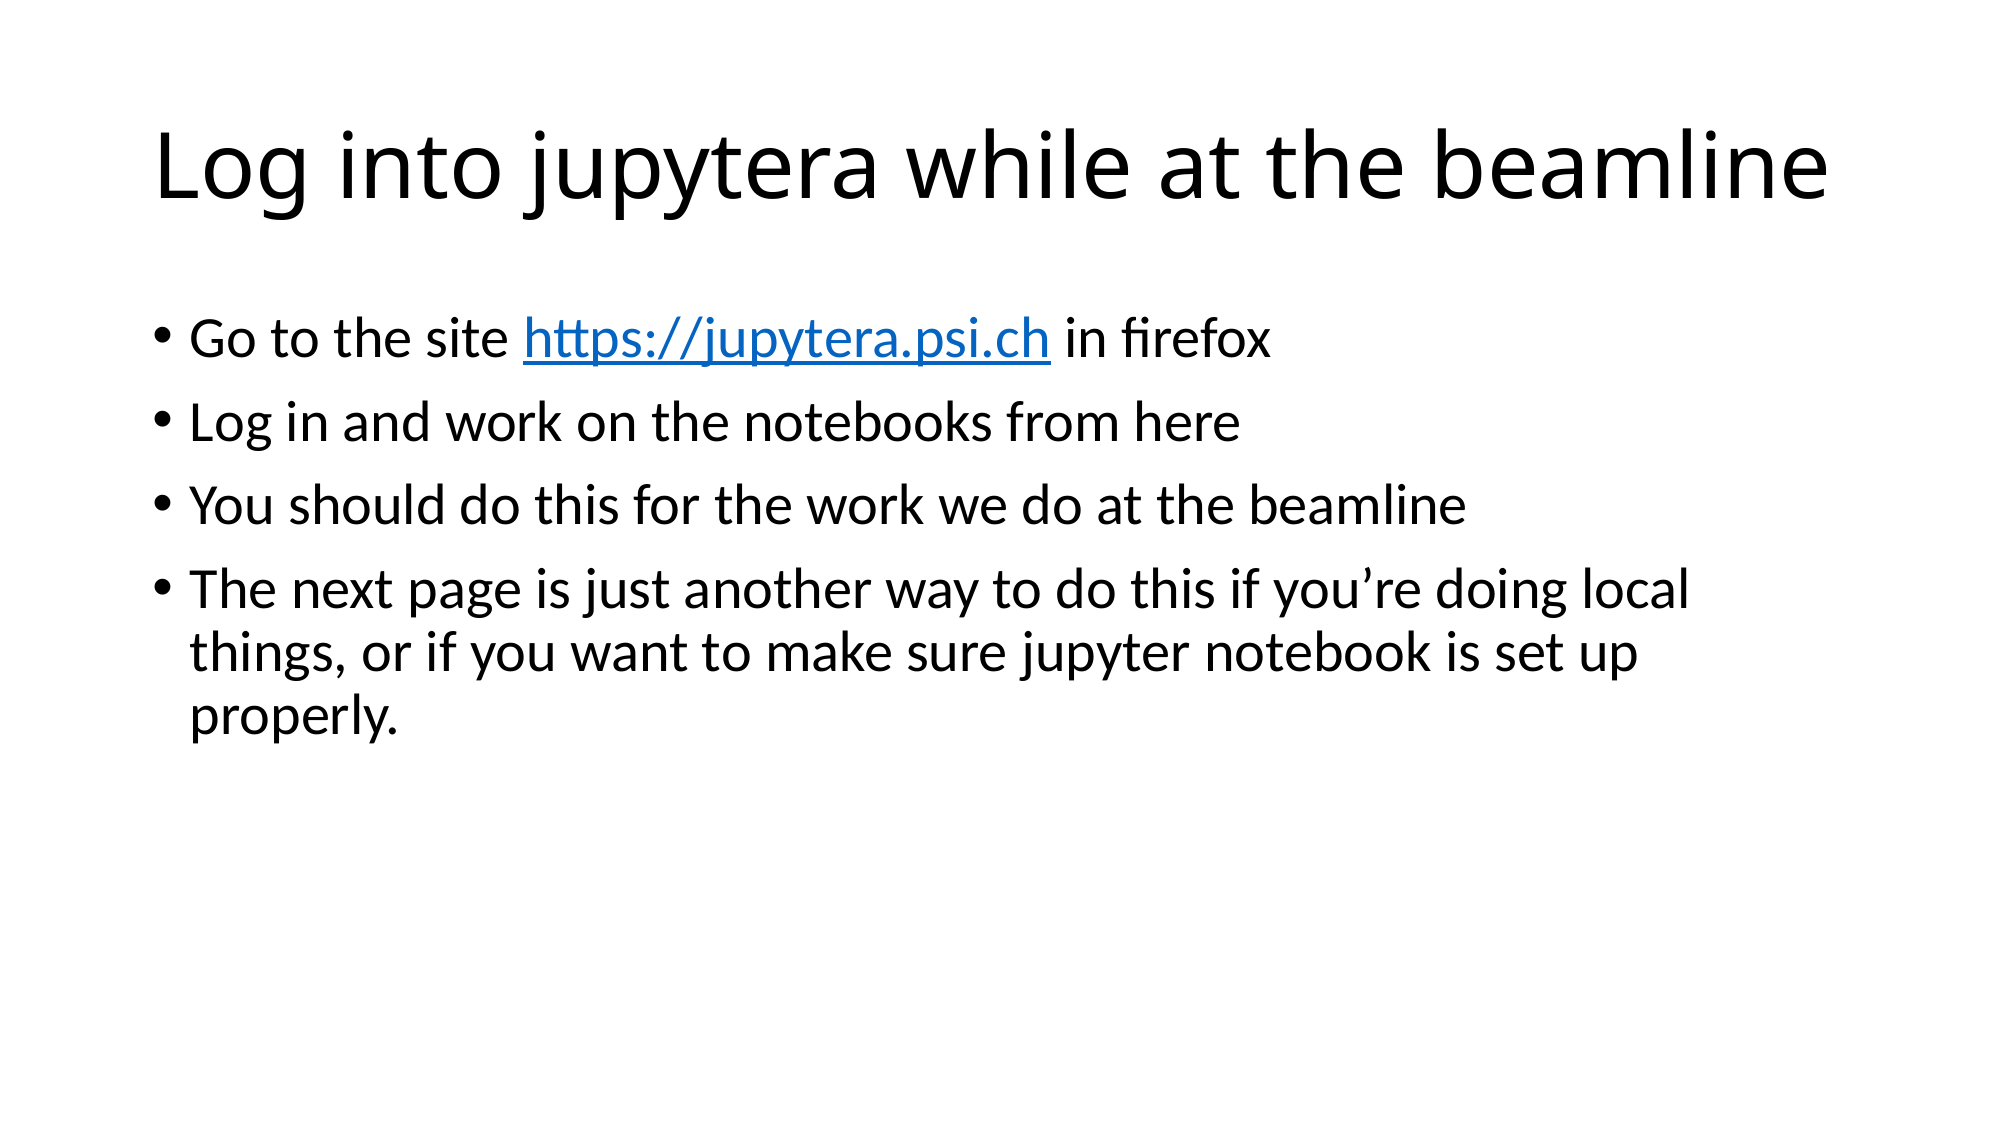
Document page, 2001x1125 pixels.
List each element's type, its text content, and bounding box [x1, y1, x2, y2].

list Go to the site https://jupytera.psi.ch in firefox Log in and work on the notebooks from here You should do this for the work we do at the beamline The next page is just another way to do this if you’re doing local things, or if you want to make sure jupyter notebook is set up properly. [137, 299, 1863, 1014]
title Log into jupytera while at the beamline [137, 59, 1863, 278]
